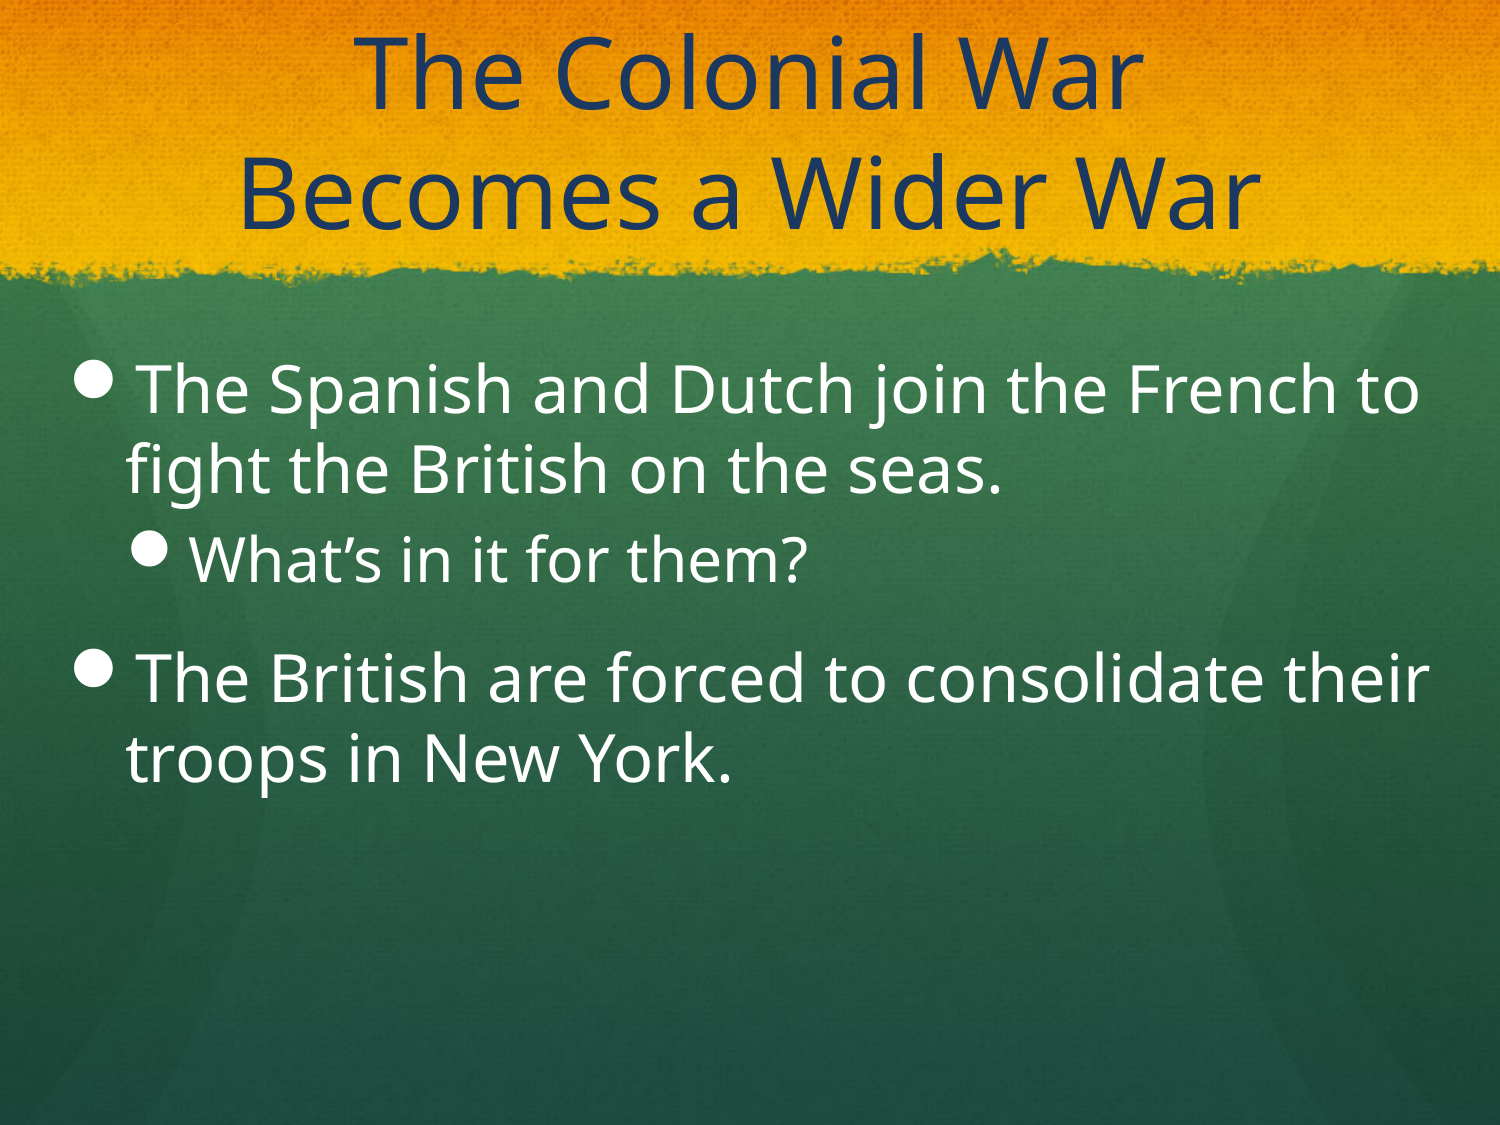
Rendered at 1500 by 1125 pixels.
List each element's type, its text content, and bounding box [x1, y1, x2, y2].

title The Colonial War Becomes a Wider War [125, 13, 1375, 246]
list The Spanish and Dutch join the French to fight the British on the seas. What’s in it for them? The British are forced to consolidate their troops in New York. [53, 339, 1465, 1026]
picture [0, 0, 1500, 1125]
